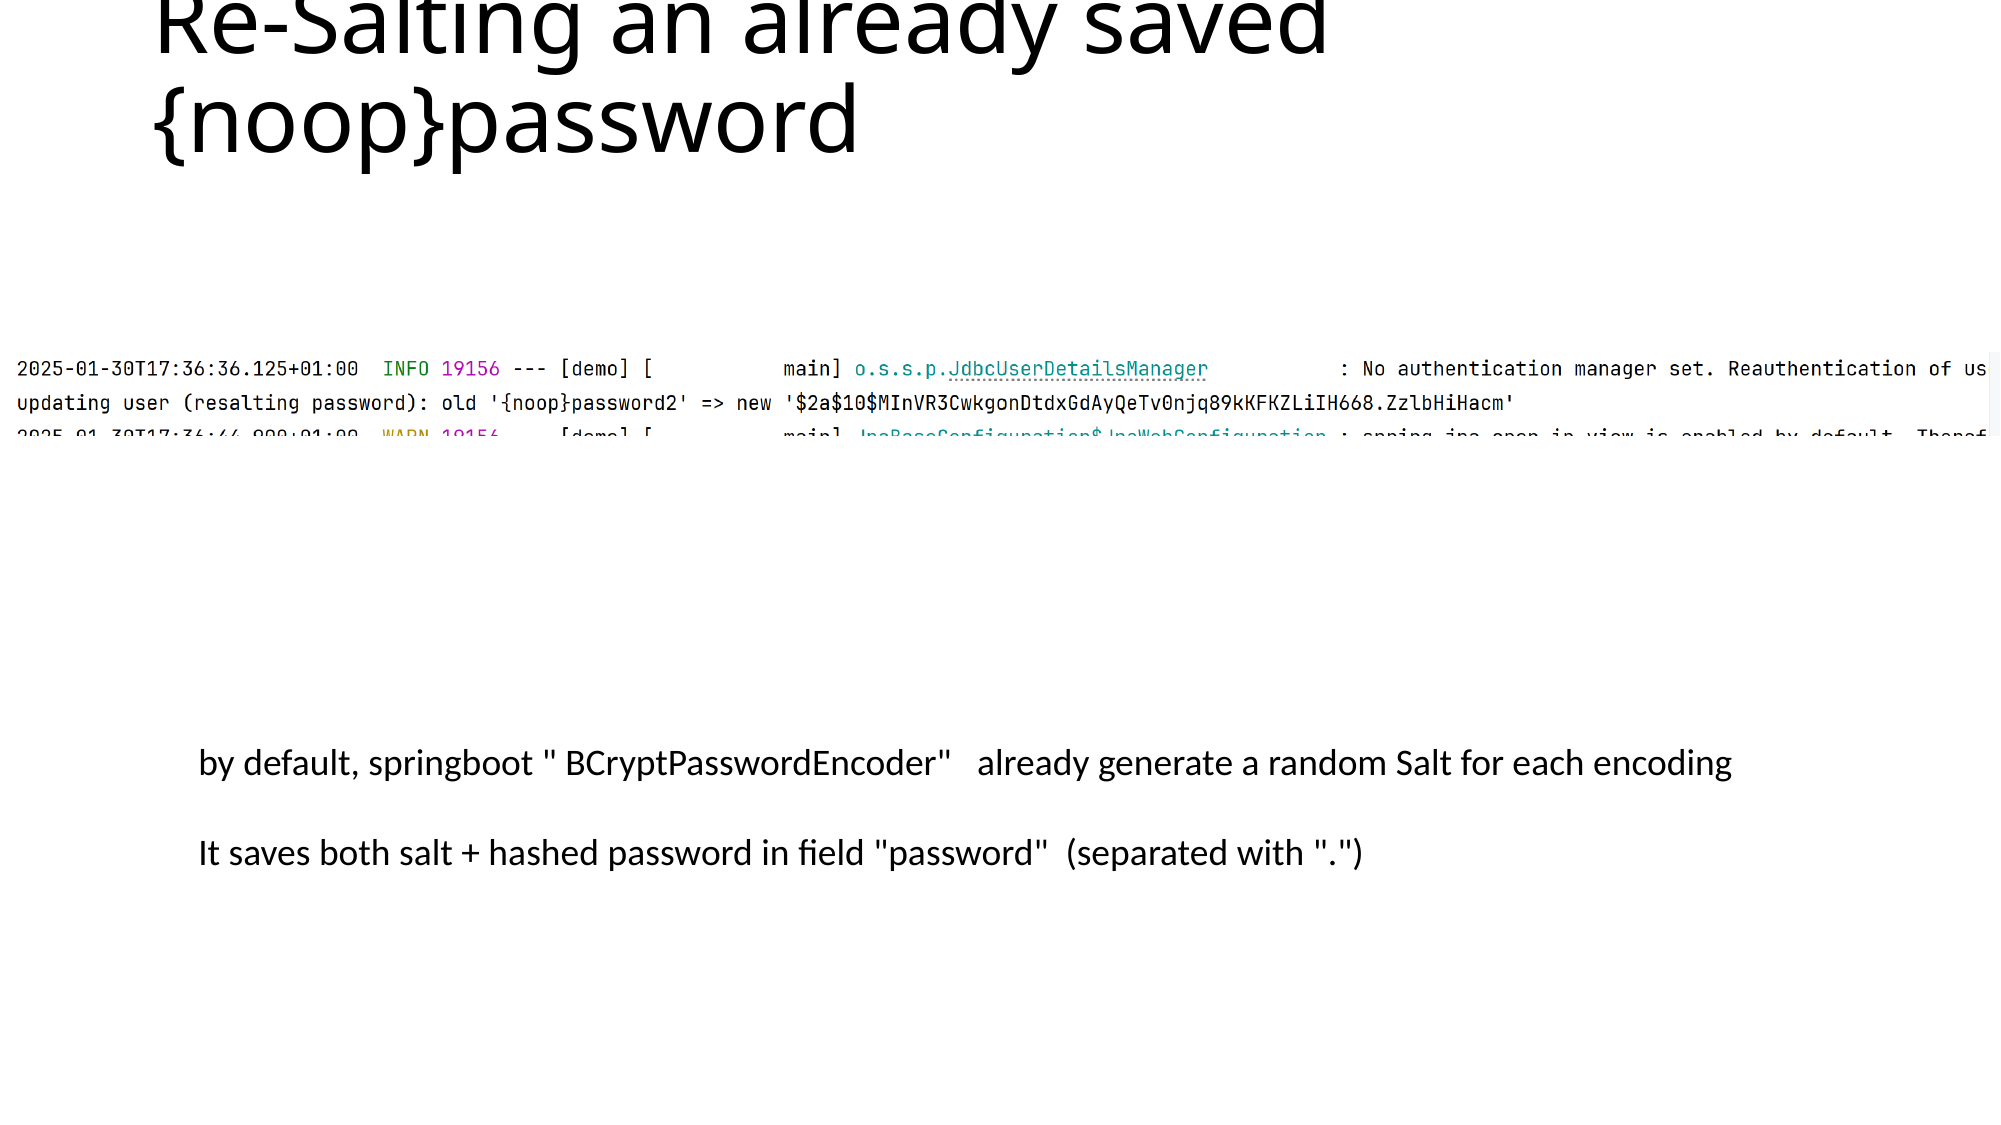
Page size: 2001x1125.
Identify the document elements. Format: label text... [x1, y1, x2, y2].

title Re-Salting an already saved {noop}password [137, 0, 1863, 147]
text_box by default, springboot " BCryptPasswordEncoder" already generate a random Salt for each encoding It saves both salt + hashed password in field "password" (separated with ".") [183, 730, 1750, 881]
picture [0, 352, 2000, 436]
